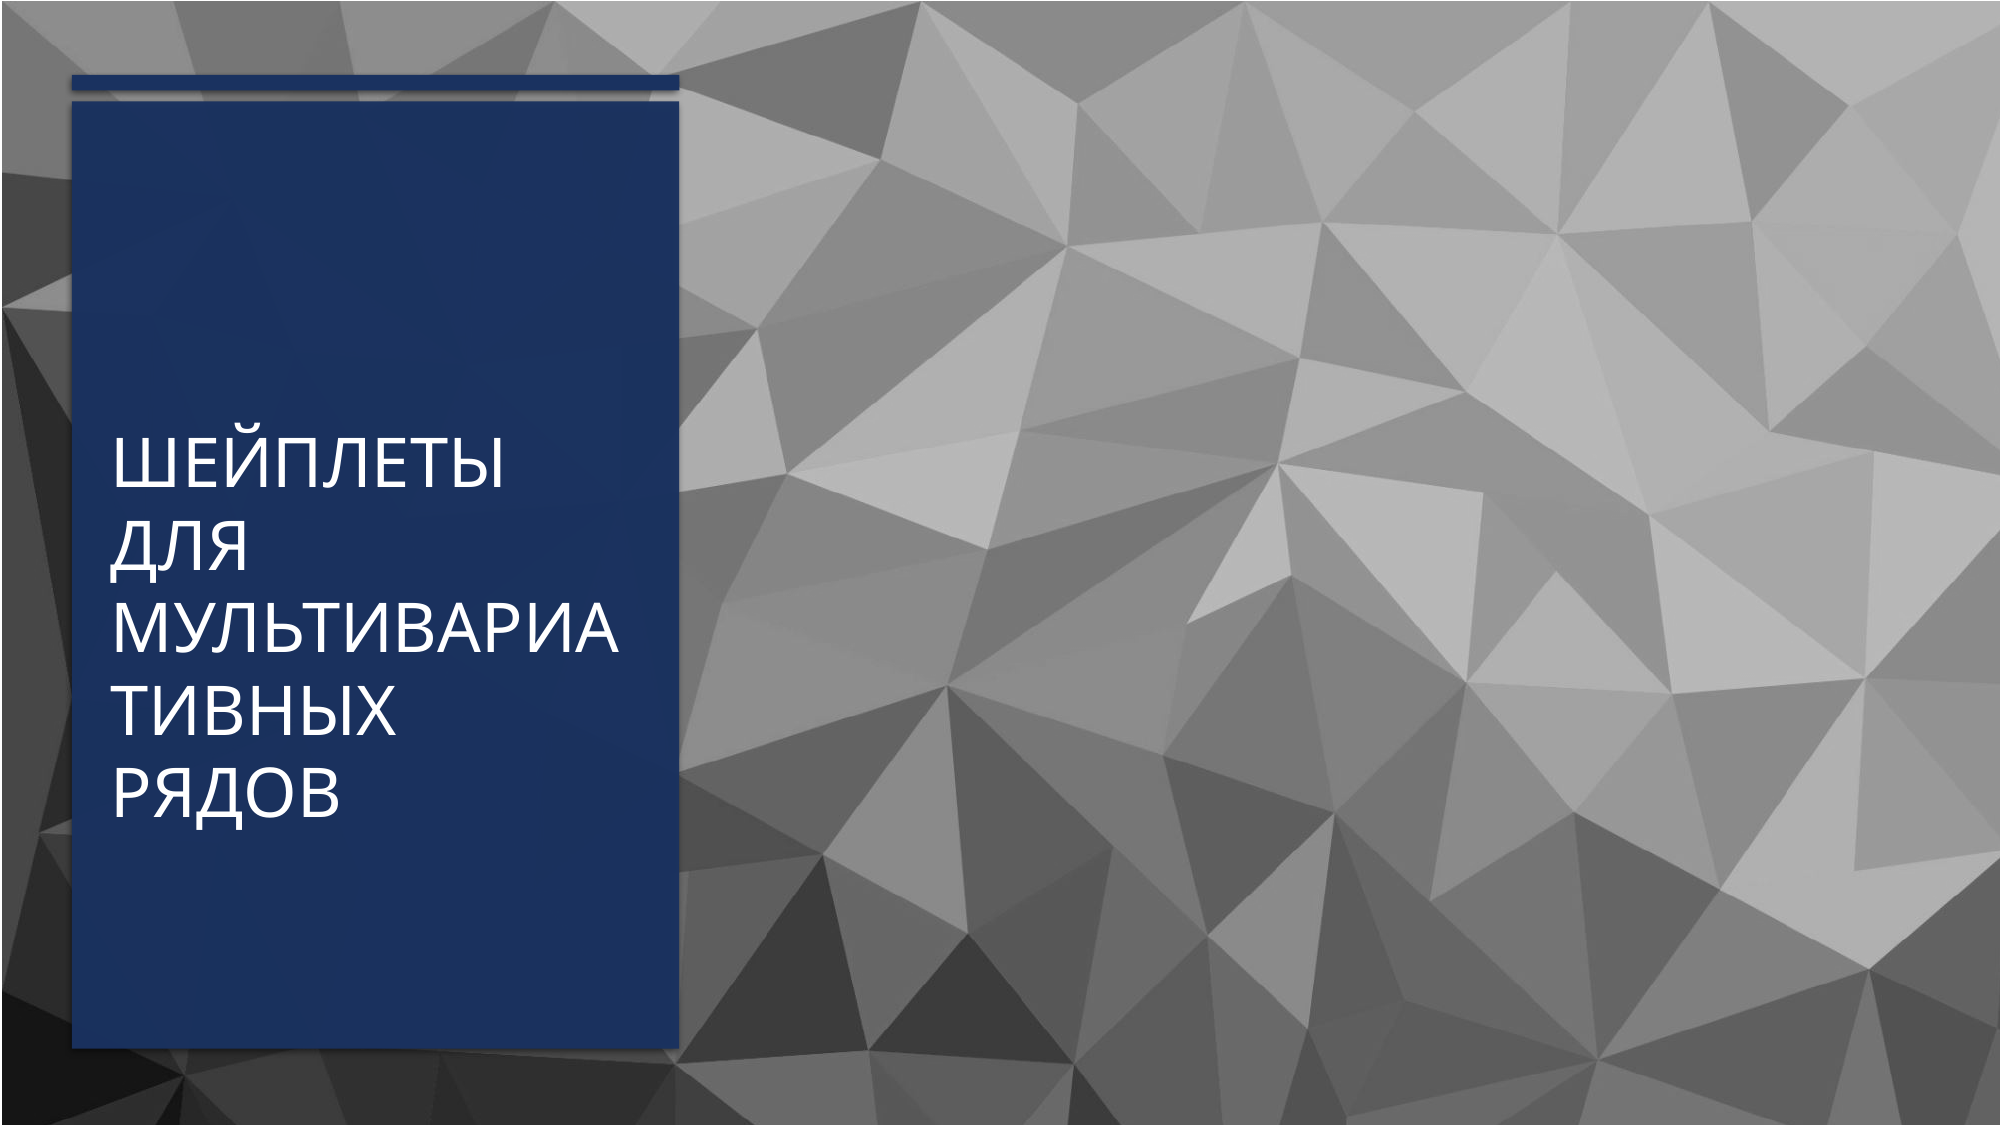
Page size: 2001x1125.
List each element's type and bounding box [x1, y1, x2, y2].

picture [0, 0, 2000, 1125]
text_box [71, 74, 680, 1049]
